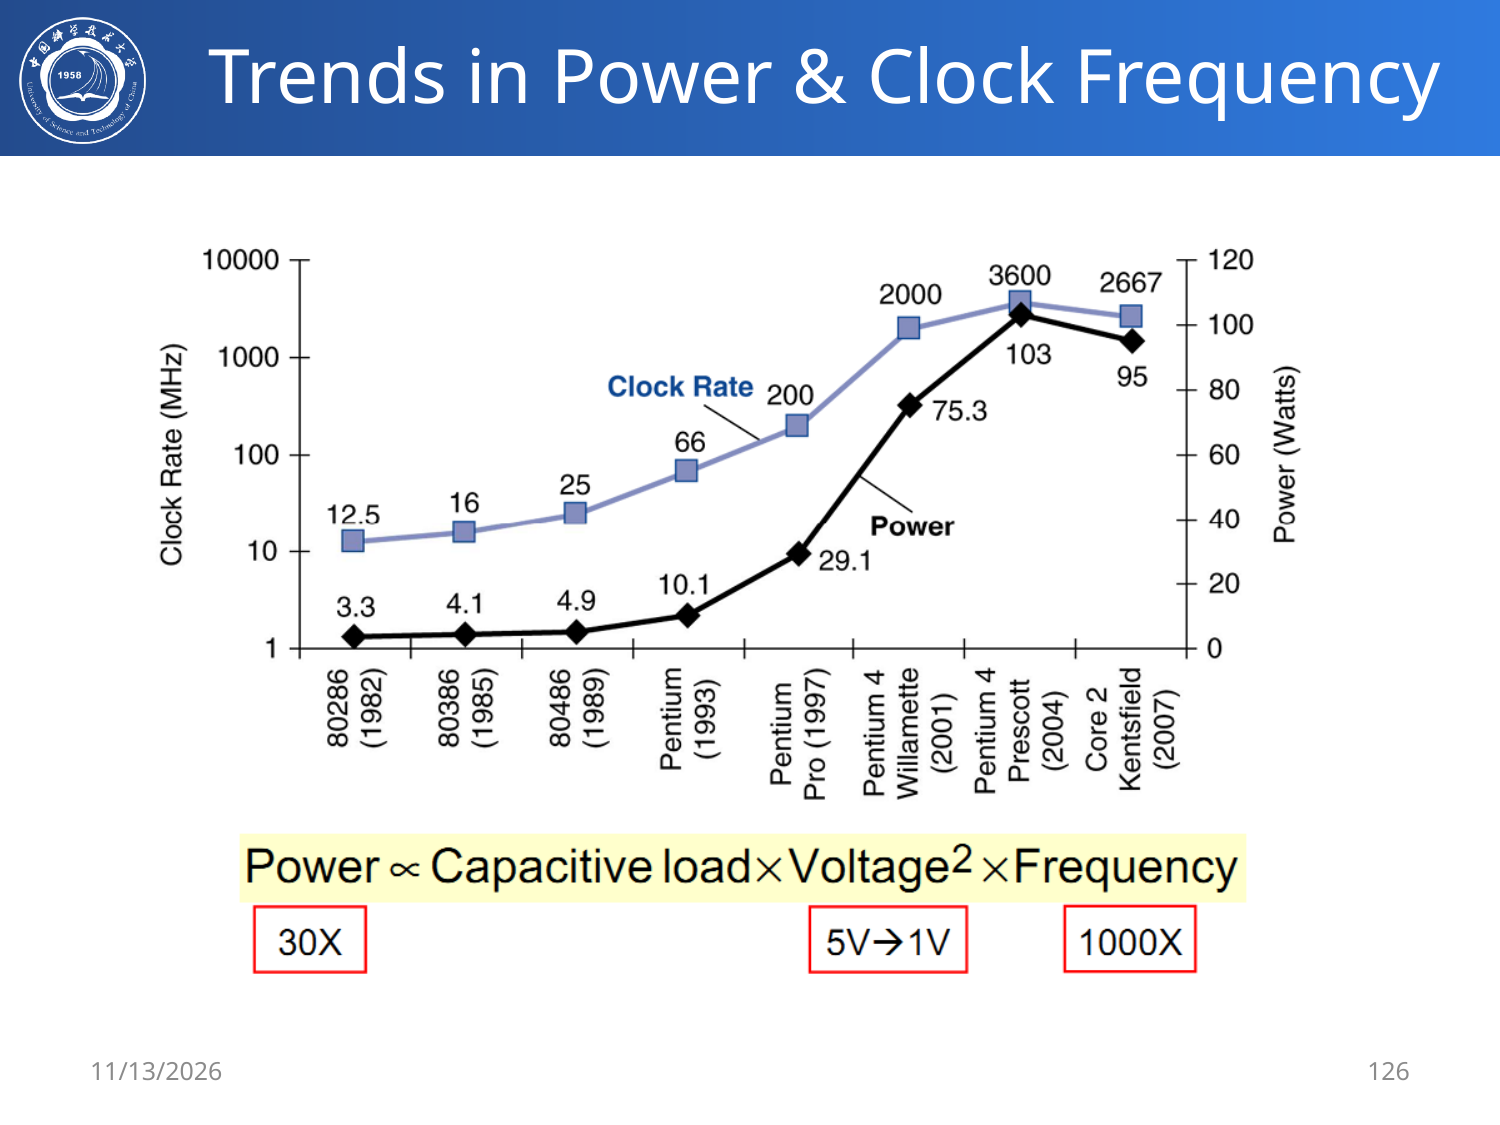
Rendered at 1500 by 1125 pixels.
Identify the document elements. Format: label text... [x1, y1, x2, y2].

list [96, 242, 1350, 984]
title Trends in Power & Clock Frequency [150, 0, 1500, 148]
picture [19, 17, 146, 144]
slide_number 126 [1074, 1042, 1425, 1103]
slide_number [75, 1042, 425, 1103]
